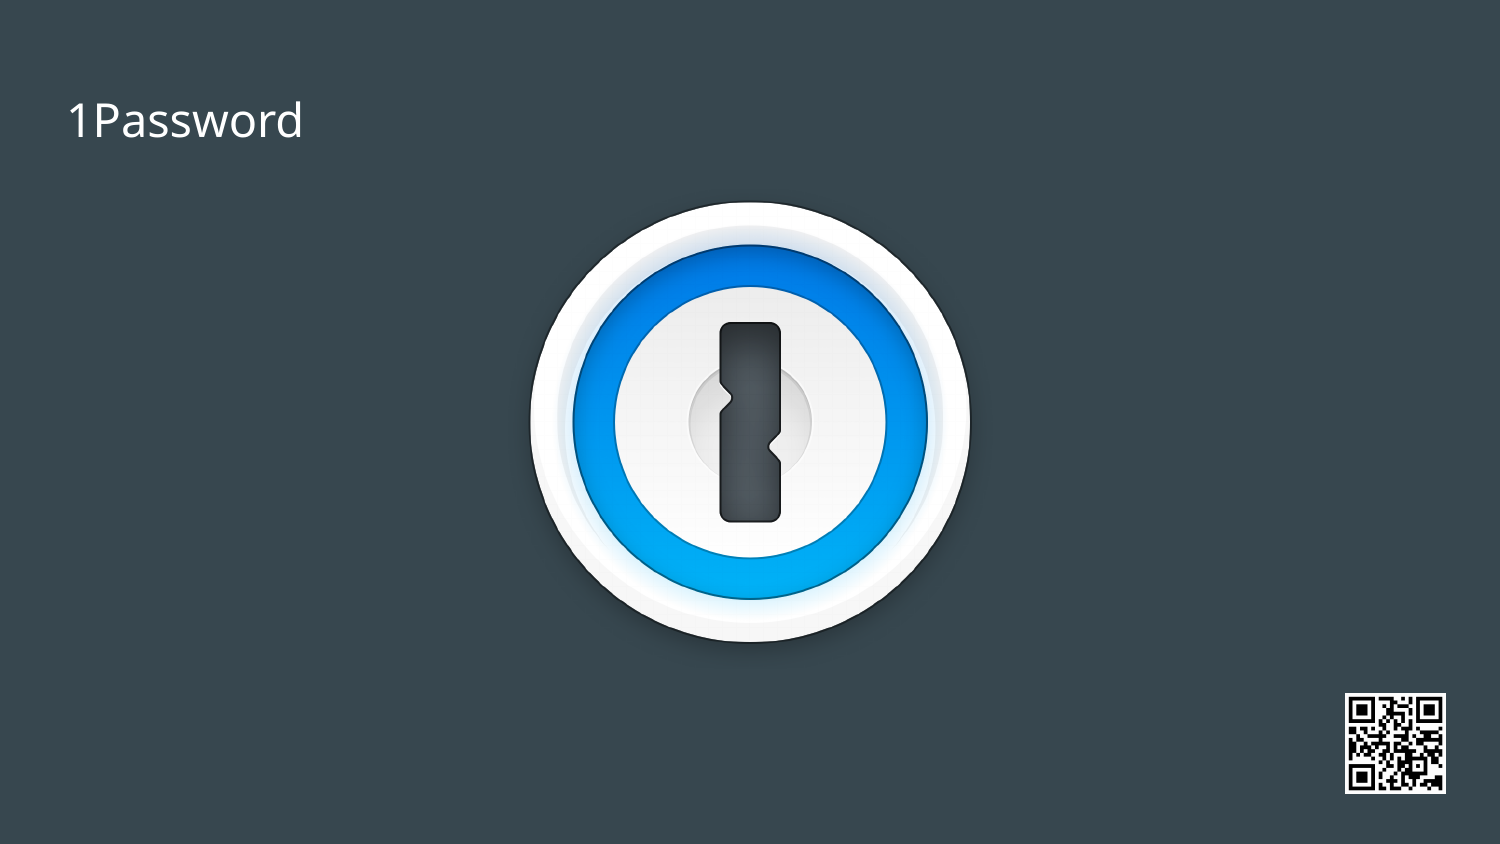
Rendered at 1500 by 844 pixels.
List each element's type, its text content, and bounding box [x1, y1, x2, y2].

picture [503, 175, 997, 669]
title 1Password [51, 72, 1449, 167]
picture [1345, 693, 1446, 794]
